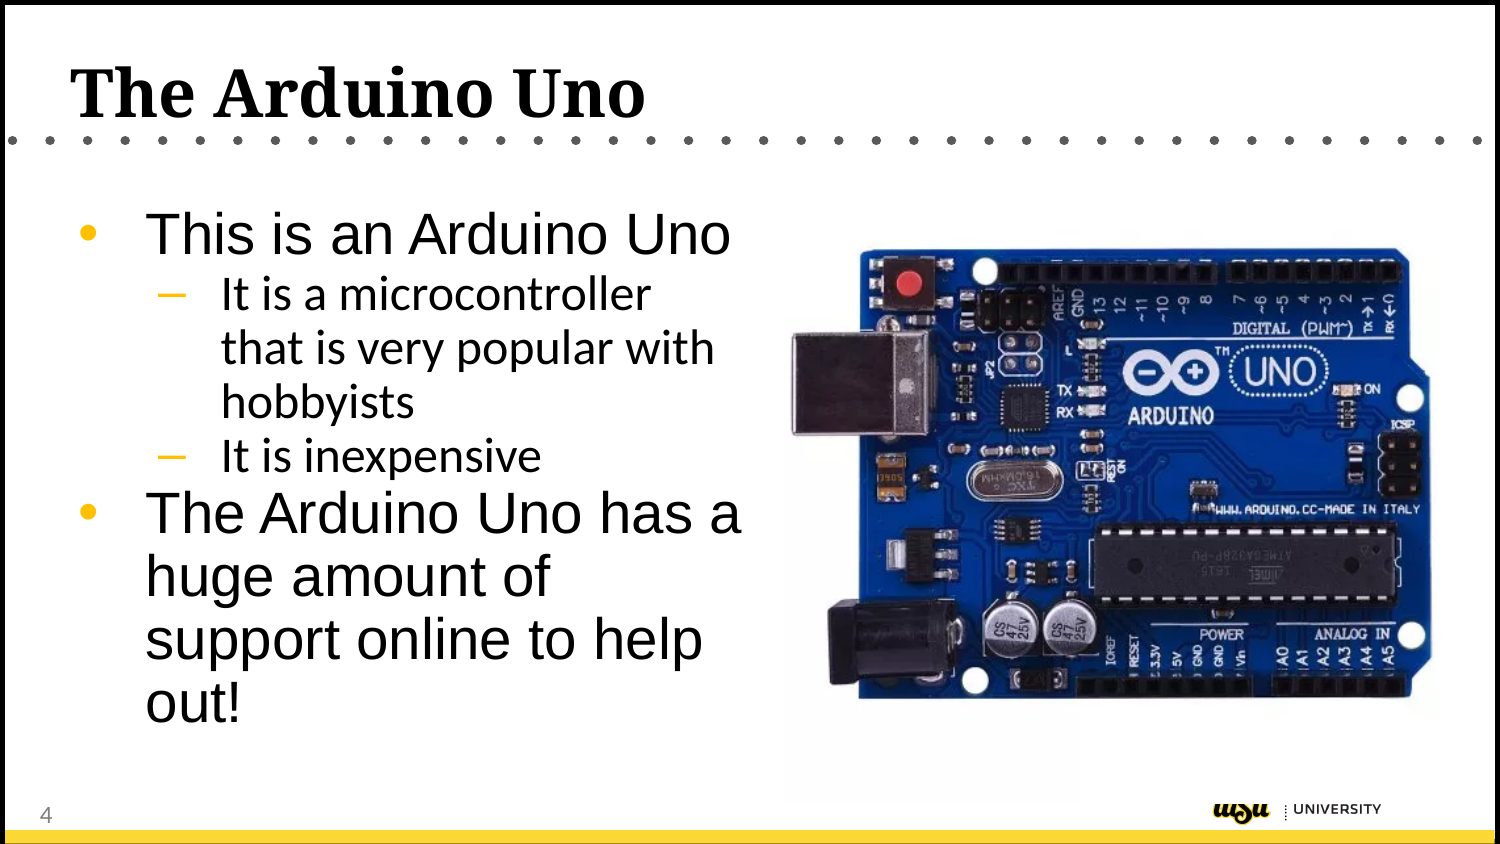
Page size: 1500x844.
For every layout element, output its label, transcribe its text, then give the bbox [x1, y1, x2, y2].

list This is an Arduino Uno It is a microcontroller that is very popular with hobbyists It is inexpensive The Arduino Uno has a huge amount of support online to help out! [55, 196, 760, 754]
picture [784, 147, 1441, 825]
title The Arduino Uno [55, 33, 1450, 138]
